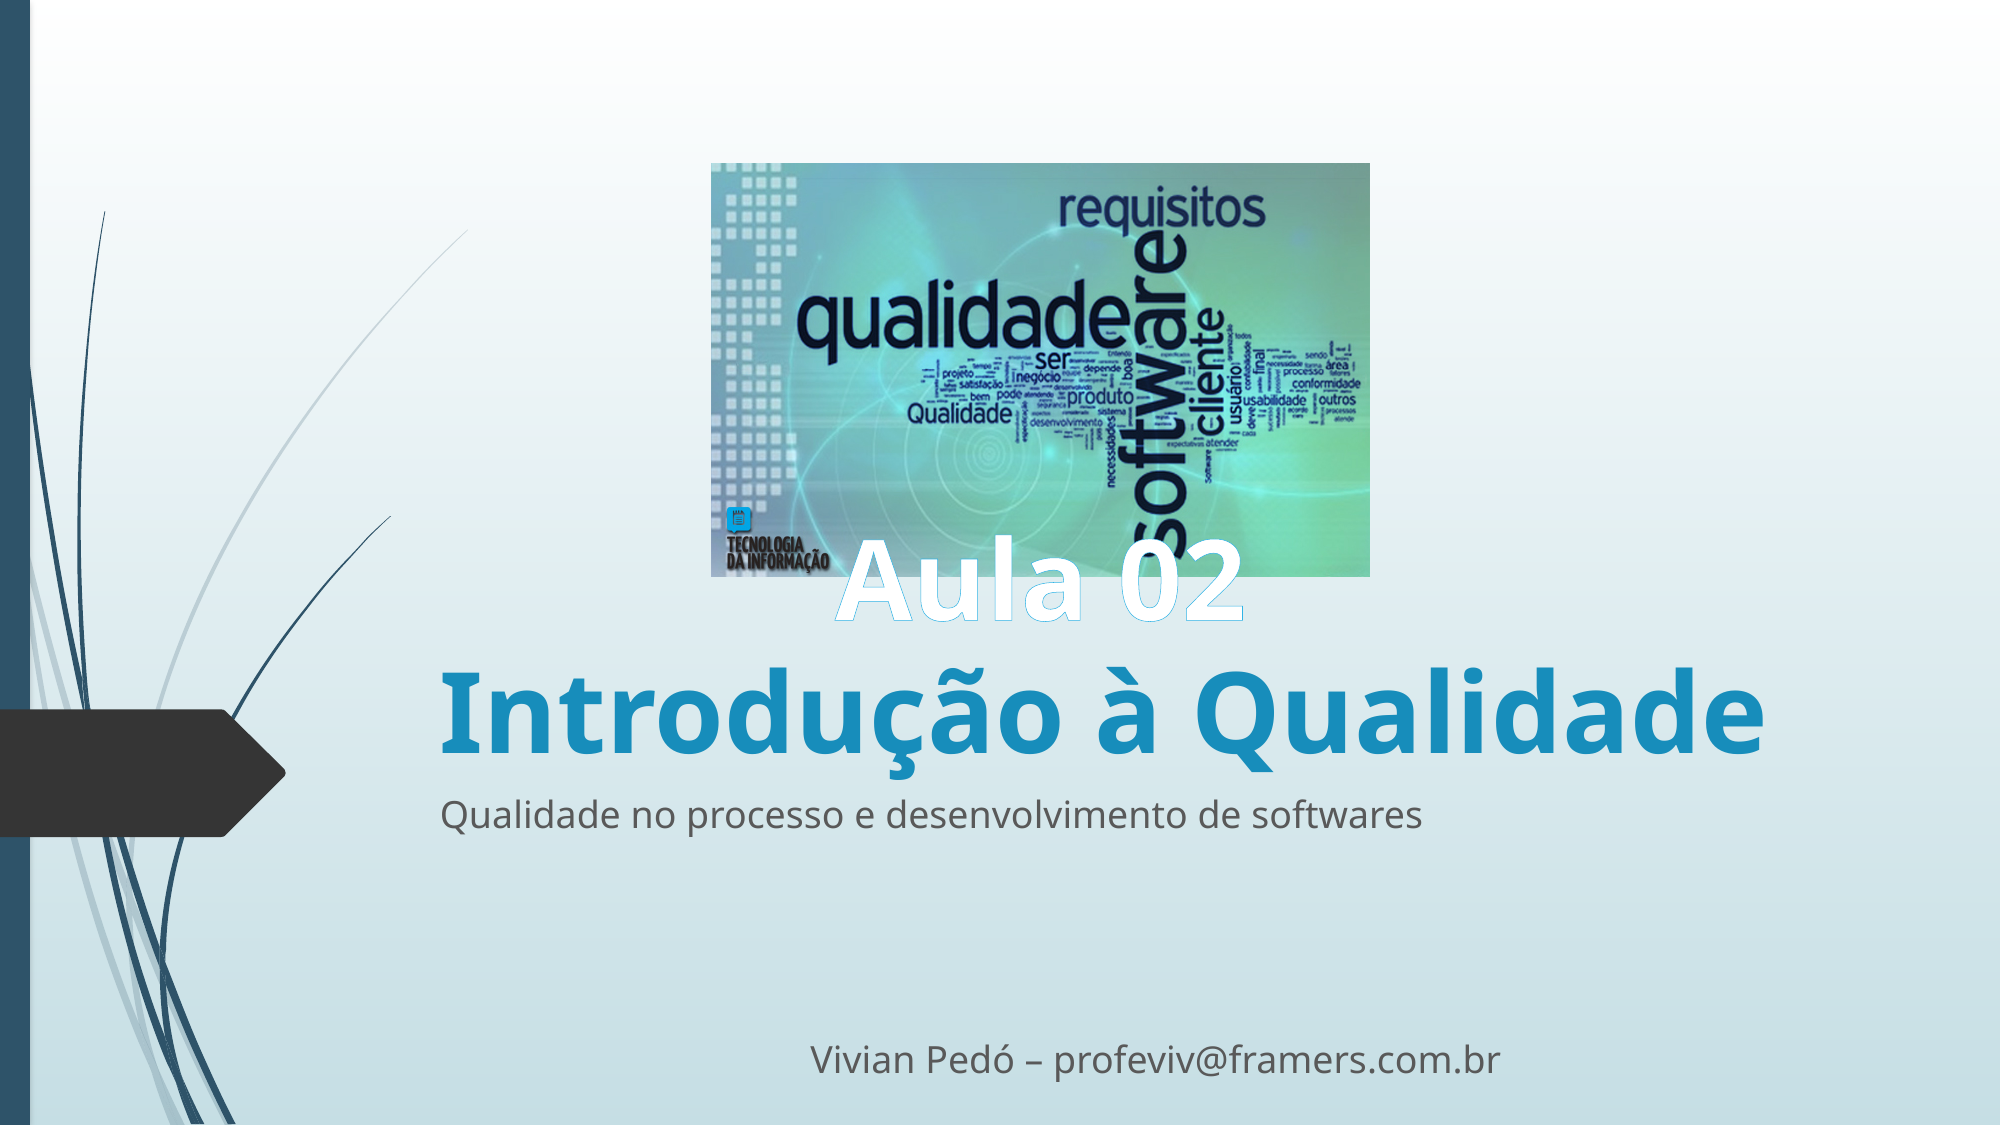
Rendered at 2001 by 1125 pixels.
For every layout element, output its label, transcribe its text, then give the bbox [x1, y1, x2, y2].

title Introdução à Qualidade [424, 412, 1888, 783]
subtitle Qualidade no processo e desenvolvimento de softwares [424, 783, 1888, 969]
picture [711, 162, 1371, 577]
text_box Vivian Pedó – profeviv@framers.com.br [424, 1028, 1888, 1095]
text_box Aula 02 [819, 585, 1262, 651]
